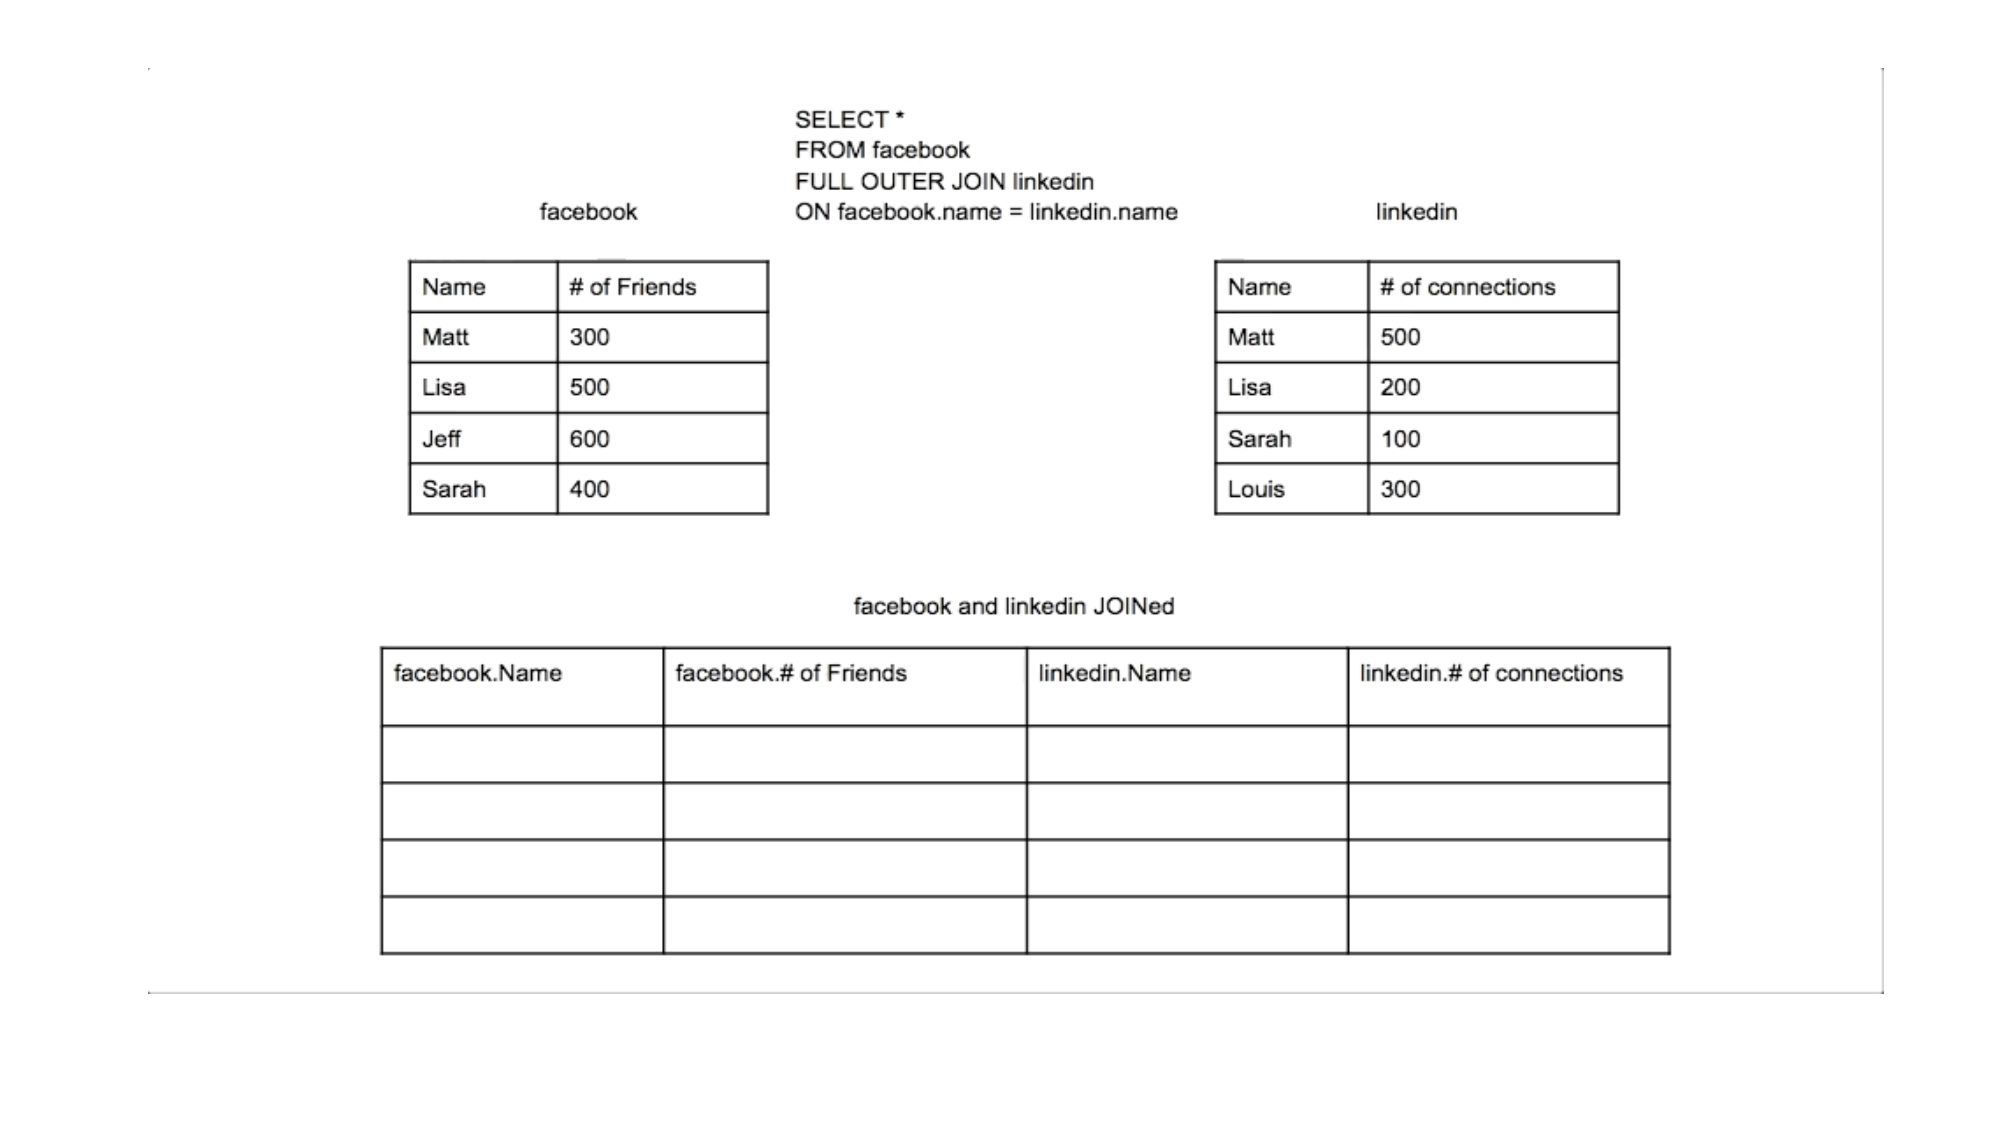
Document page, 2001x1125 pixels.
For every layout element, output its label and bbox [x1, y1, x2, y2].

picture [148, 68, 1884, 995]
